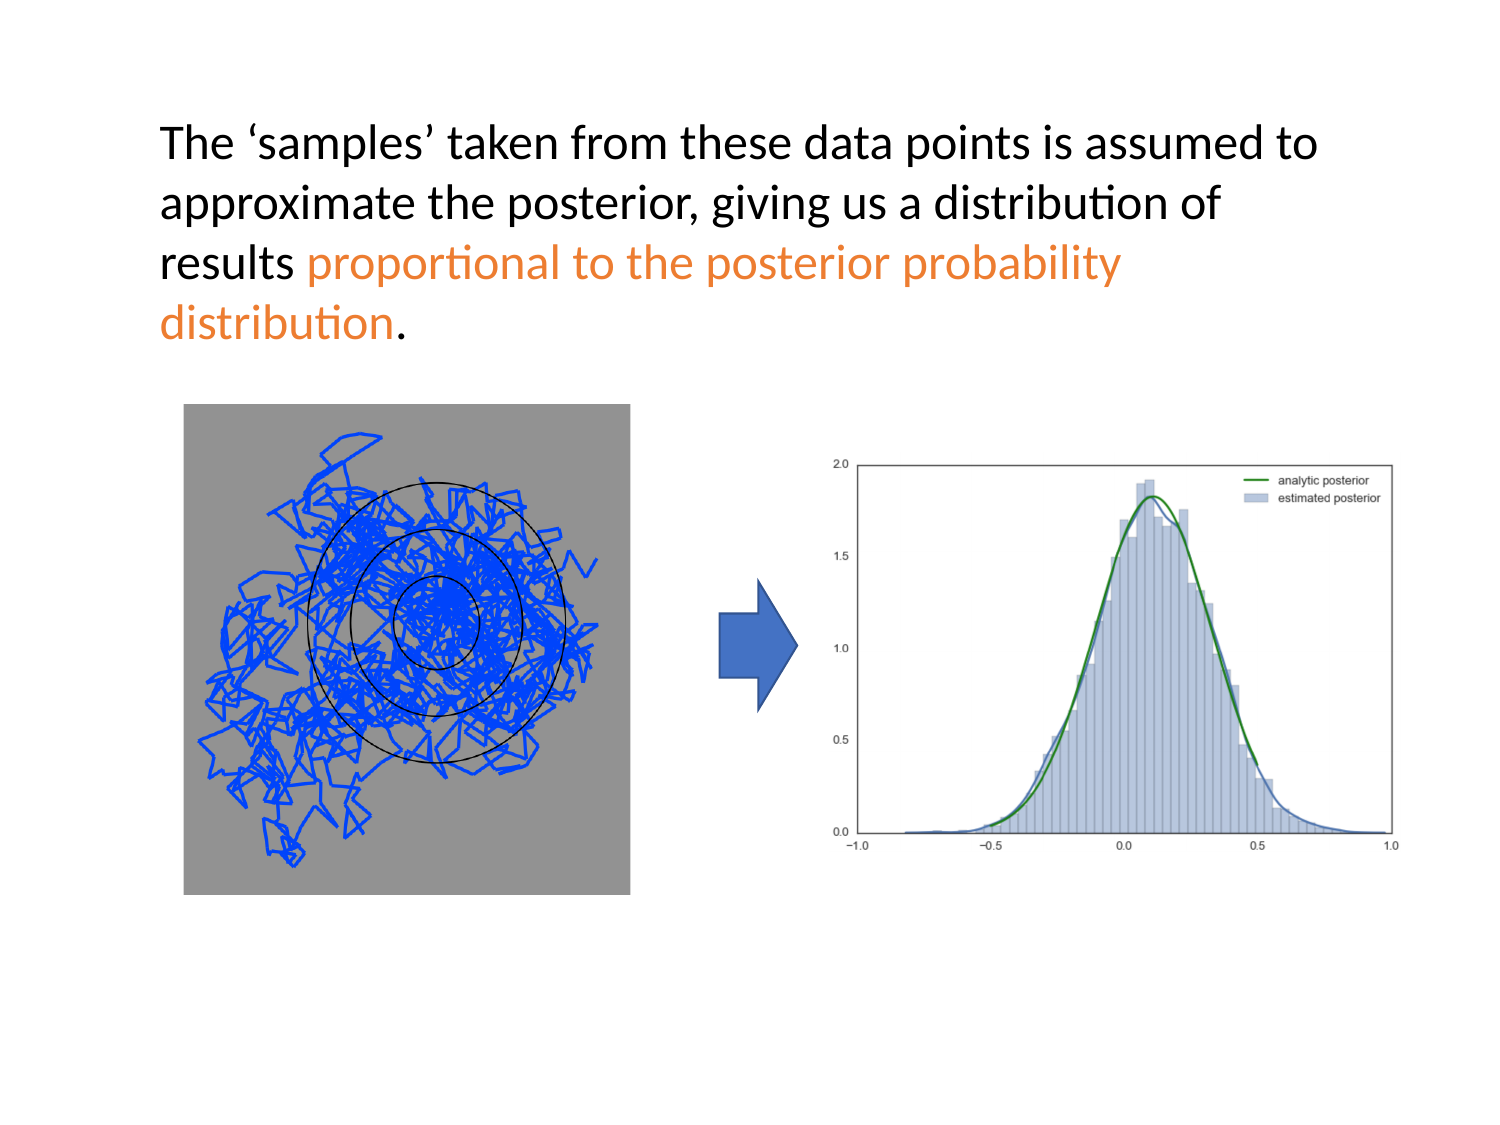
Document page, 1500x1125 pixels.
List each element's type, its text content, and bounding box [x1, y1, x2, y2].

text_box The ‘samples’ taken from these data points is assumed to approximate the posterior, giving us a distribution of results proportional to the posterior probability distribution. [144, 102, 1367, 358]
text_box [718, 577, 799, 714]
picture [829, 452, 1401, 852]
picture [183, 404, 631, 895]
